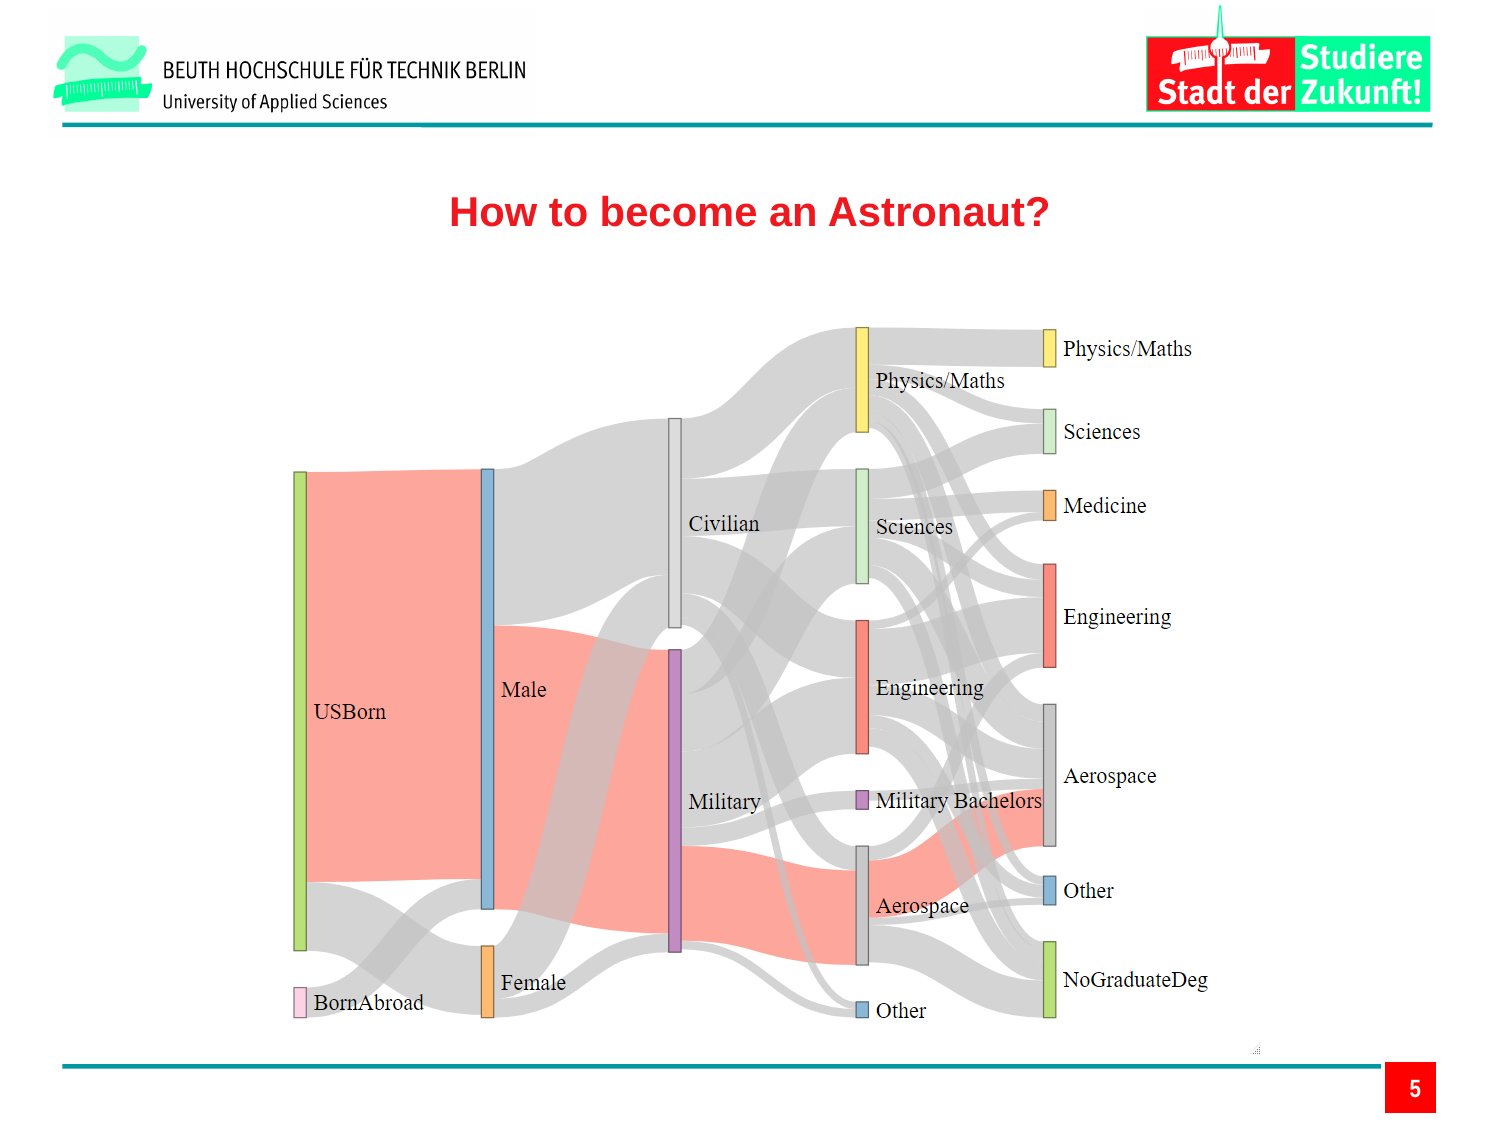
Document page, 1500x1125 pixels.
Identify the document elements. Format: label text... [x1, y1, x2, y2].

picture [48, 3, 535, 139]
text_box 5 [1071, 1072, 1422, 1113]
text_box How to become an Astronaut? [65, 177, 1435, 248]
picture [1144, 3, 1436, 139]
picture [239, 292, 1261, 1055]
